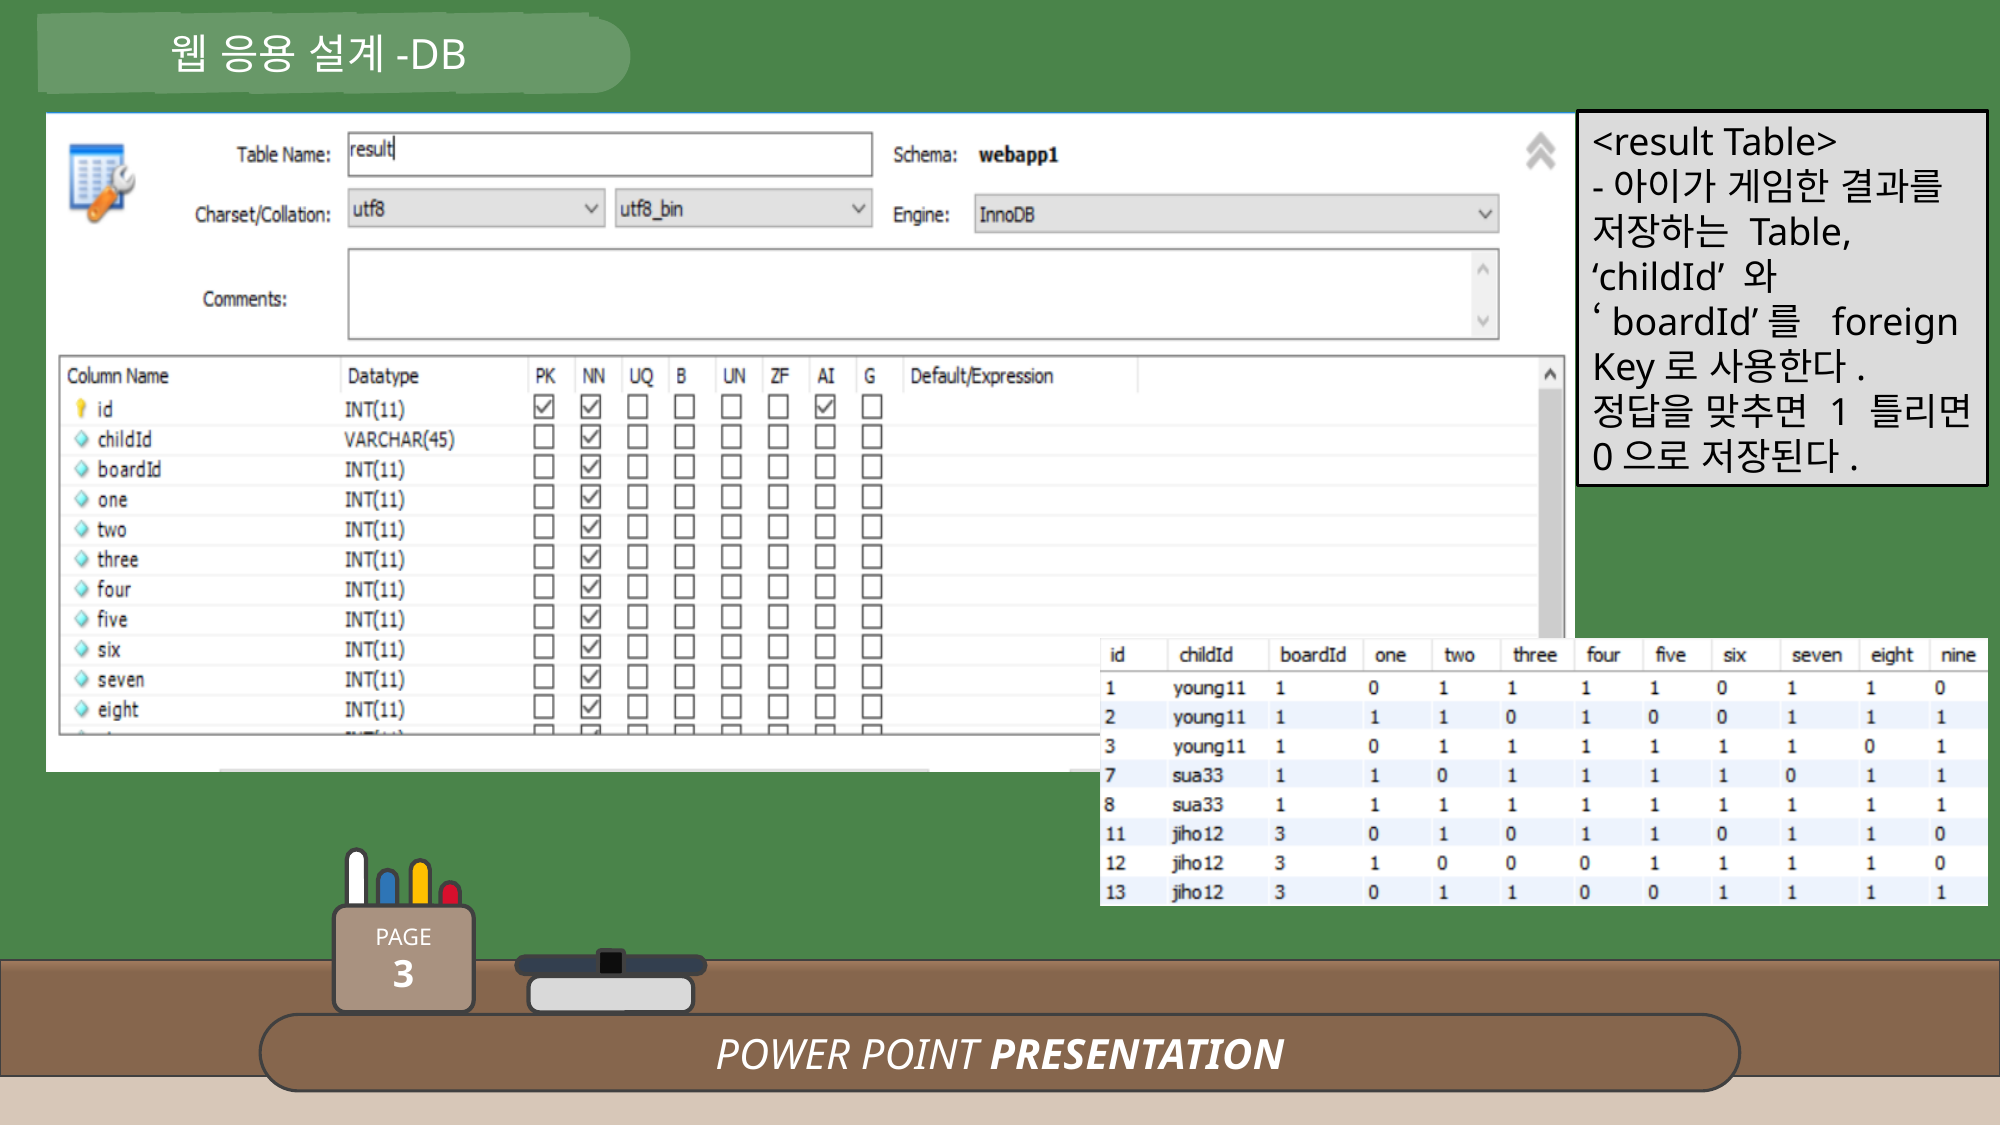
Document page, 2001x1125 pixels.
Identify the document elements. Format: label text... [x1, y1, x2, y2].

text_box [468, 959, 516, 1013]
text_box [0, 1077, 2000, 1125]
text_box [345, 848, 368, 904]
text_box <result Table> -아이가 게임한 결과를 저장하는 Table, ‘childId’ 와 ‘boardId’를 foreign Key로 사용한다. 정답을 맞추면 1 틀리면 0으로 저장된다. [1577, 110, 1988, 486]
text_box [439, 881, 461, 904]
text_box POWER POINT PRESENTATION [259, 1013, 1741, 1092]
text_box PAGE 3 [332, 904, 475, 1014]
picture [46, 112, 1988, 906]
text_box 웹 응용 설계-DB [38, 48, 598, 58]
text_box [409, 859, 431, 904]
text_box [706, 959, 2000, 1077]
text_box [0, 959, 340, 1077]
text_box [516, 950, 706, 1013]
text_box [377, 868, 399, 904]
